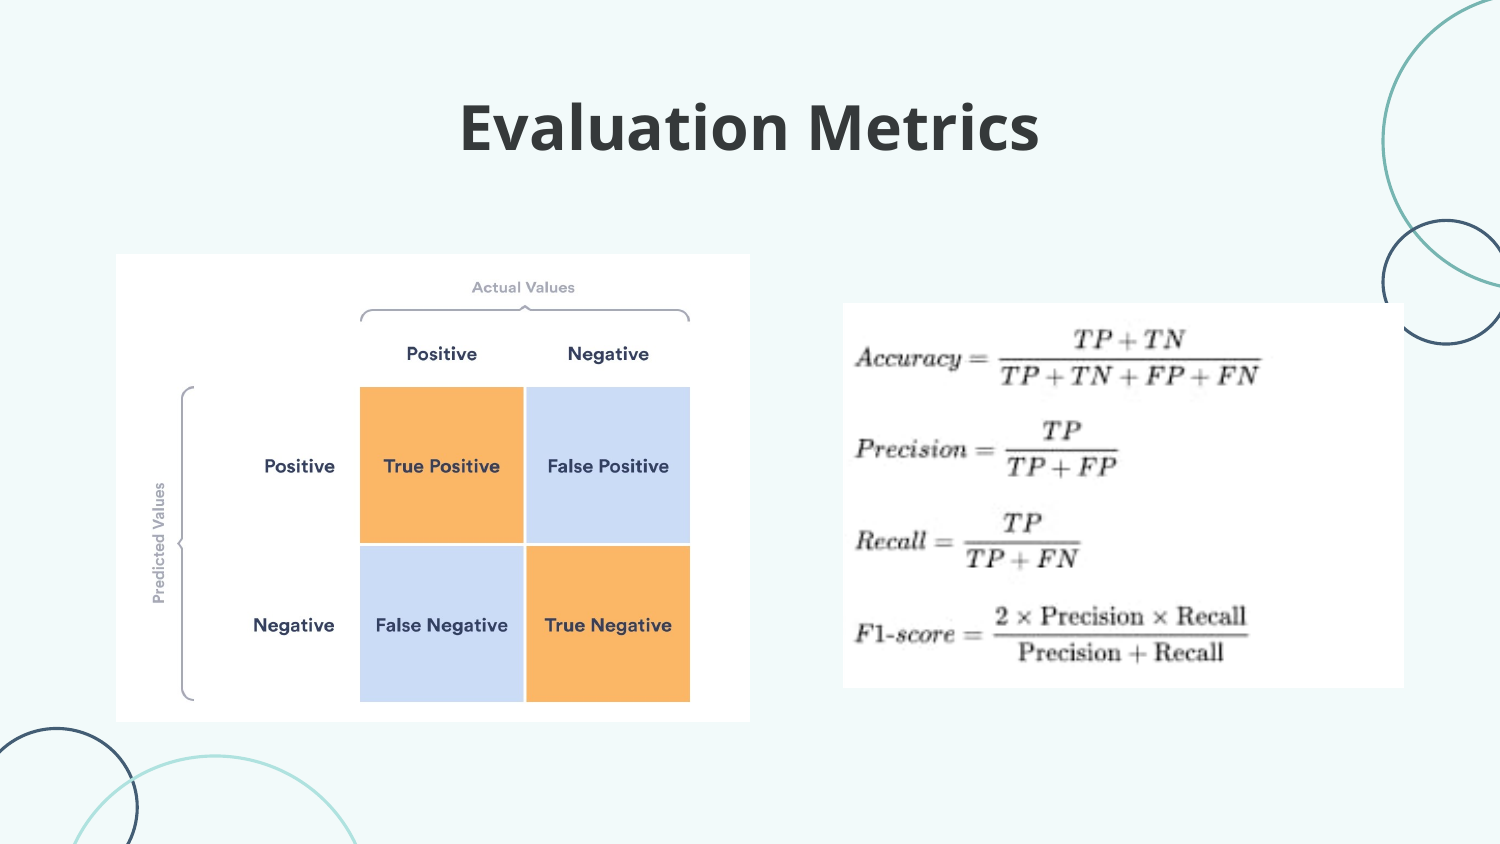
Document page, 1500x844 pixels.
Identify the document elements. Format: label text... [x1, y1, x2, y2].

picture [843, 303, 1405, 689]
title Evaluation Metrics [116, 72, 1383, 167]
picture [116, 253, 751, 723]
